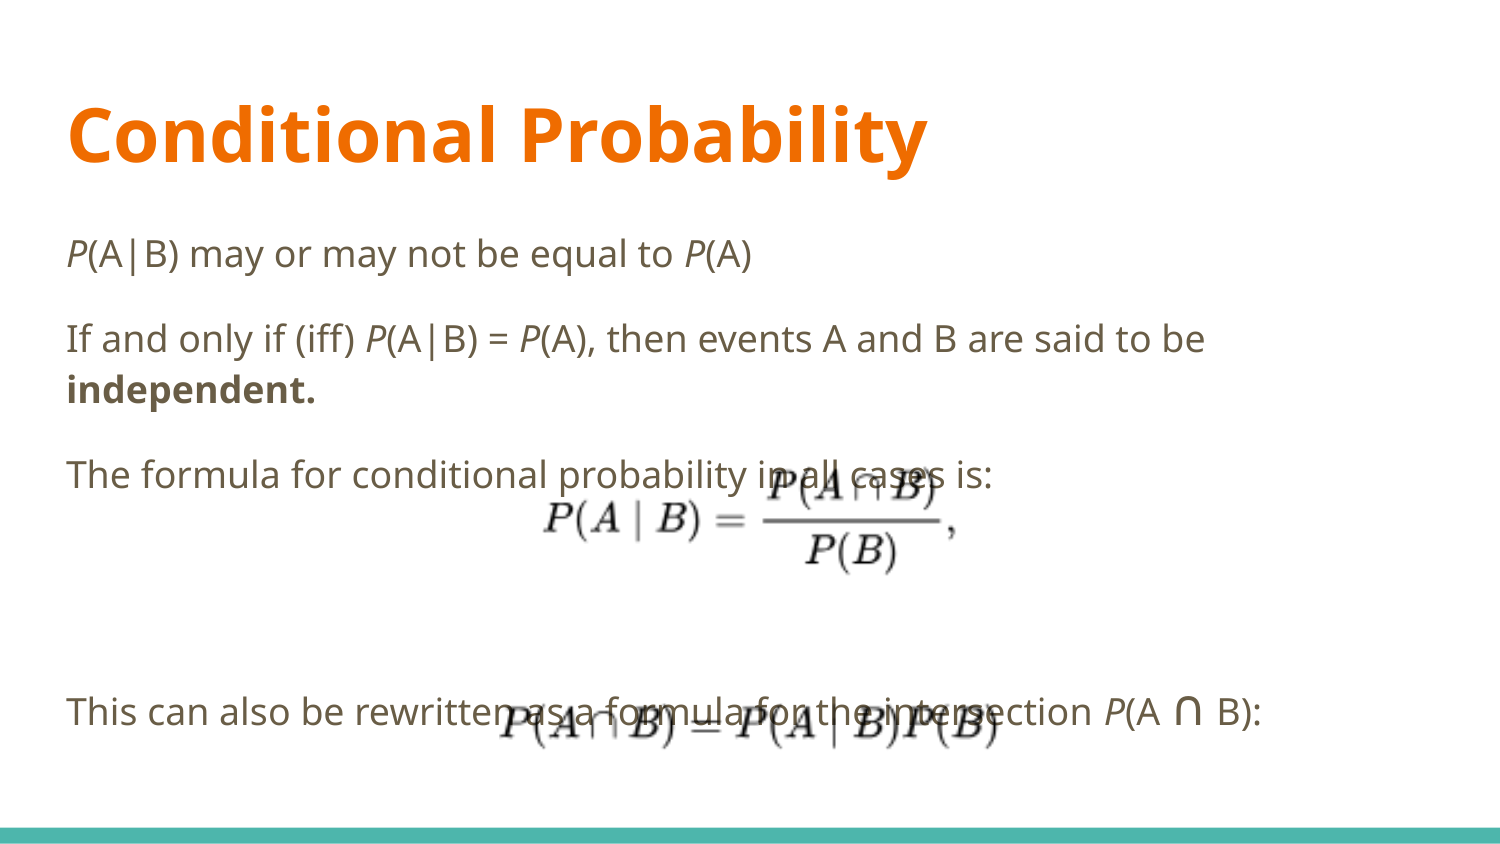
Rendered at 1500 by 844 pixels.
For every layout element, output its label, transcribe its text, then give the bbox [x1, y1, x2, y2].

picture [498, 700, 1002, 755]
picture [542, 463, 958, 581]
title Conditional Probability [51, 72, 1449, 189]
list P(A|B) may or may not be equal to P(A) If and only if (iff) P(A|B) = P(A), then events A and B are said to be independent. The formula for conditional probability in all cases is: This can also be rewritten as a formula for the intersection P(A ∩ B): [51, 207, 1481, 792]
